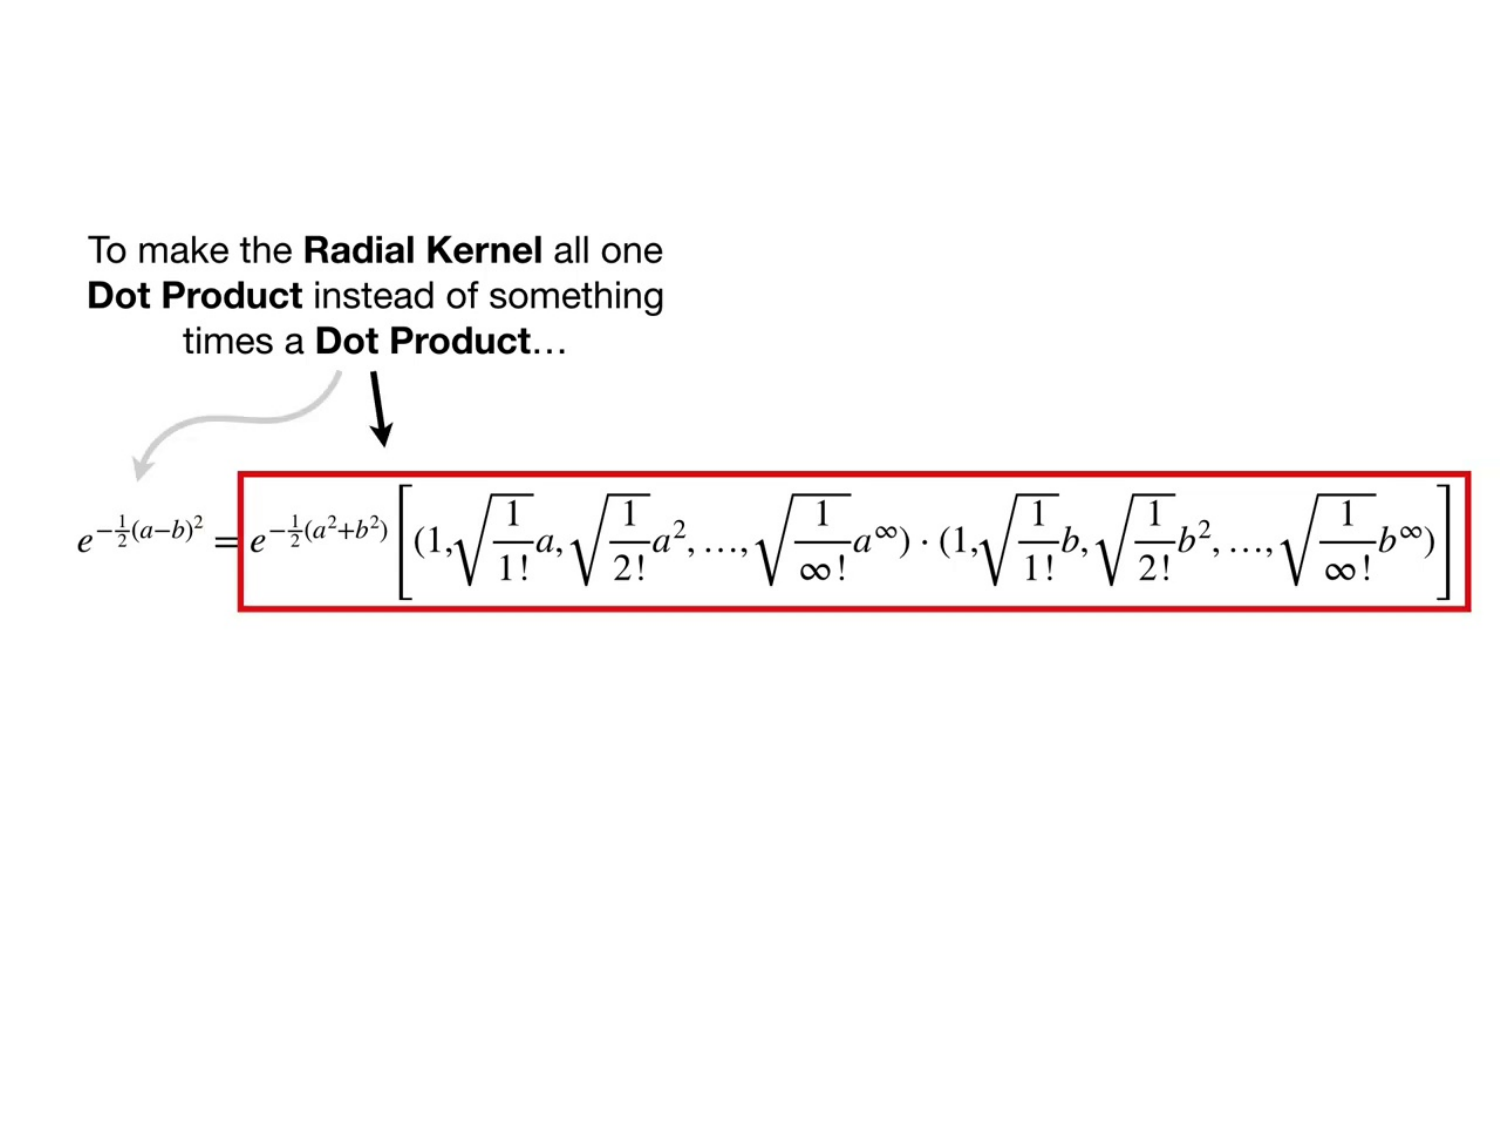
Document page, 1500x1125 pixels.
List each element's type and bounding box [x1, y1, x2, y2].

picture [0, 140, 1500, 985]
